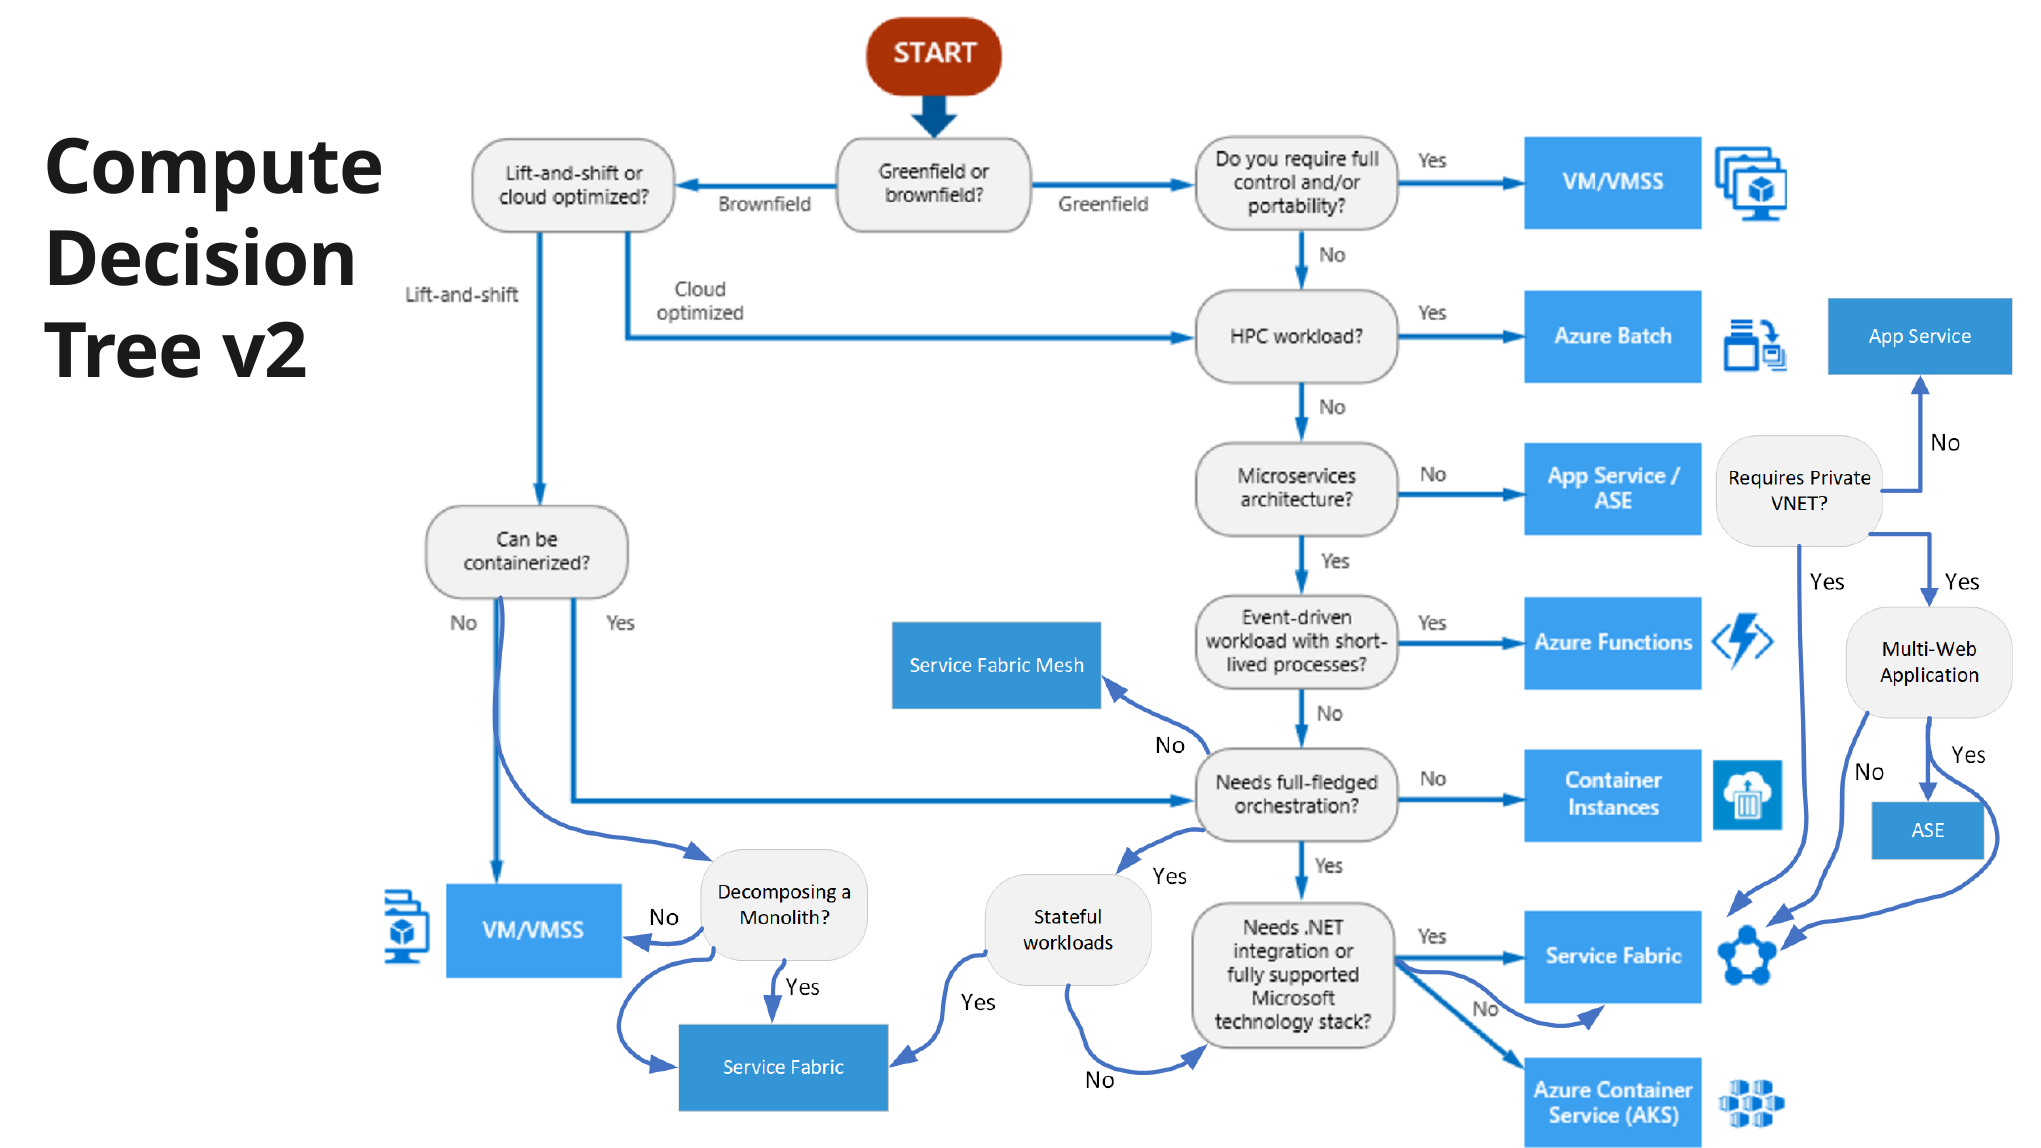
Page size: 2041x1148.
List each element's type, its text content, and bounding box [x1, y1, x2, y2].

title Compute Decision Tree v2 [27, 21, 383, 488]
picture [383, 15, 2013, 1148]
